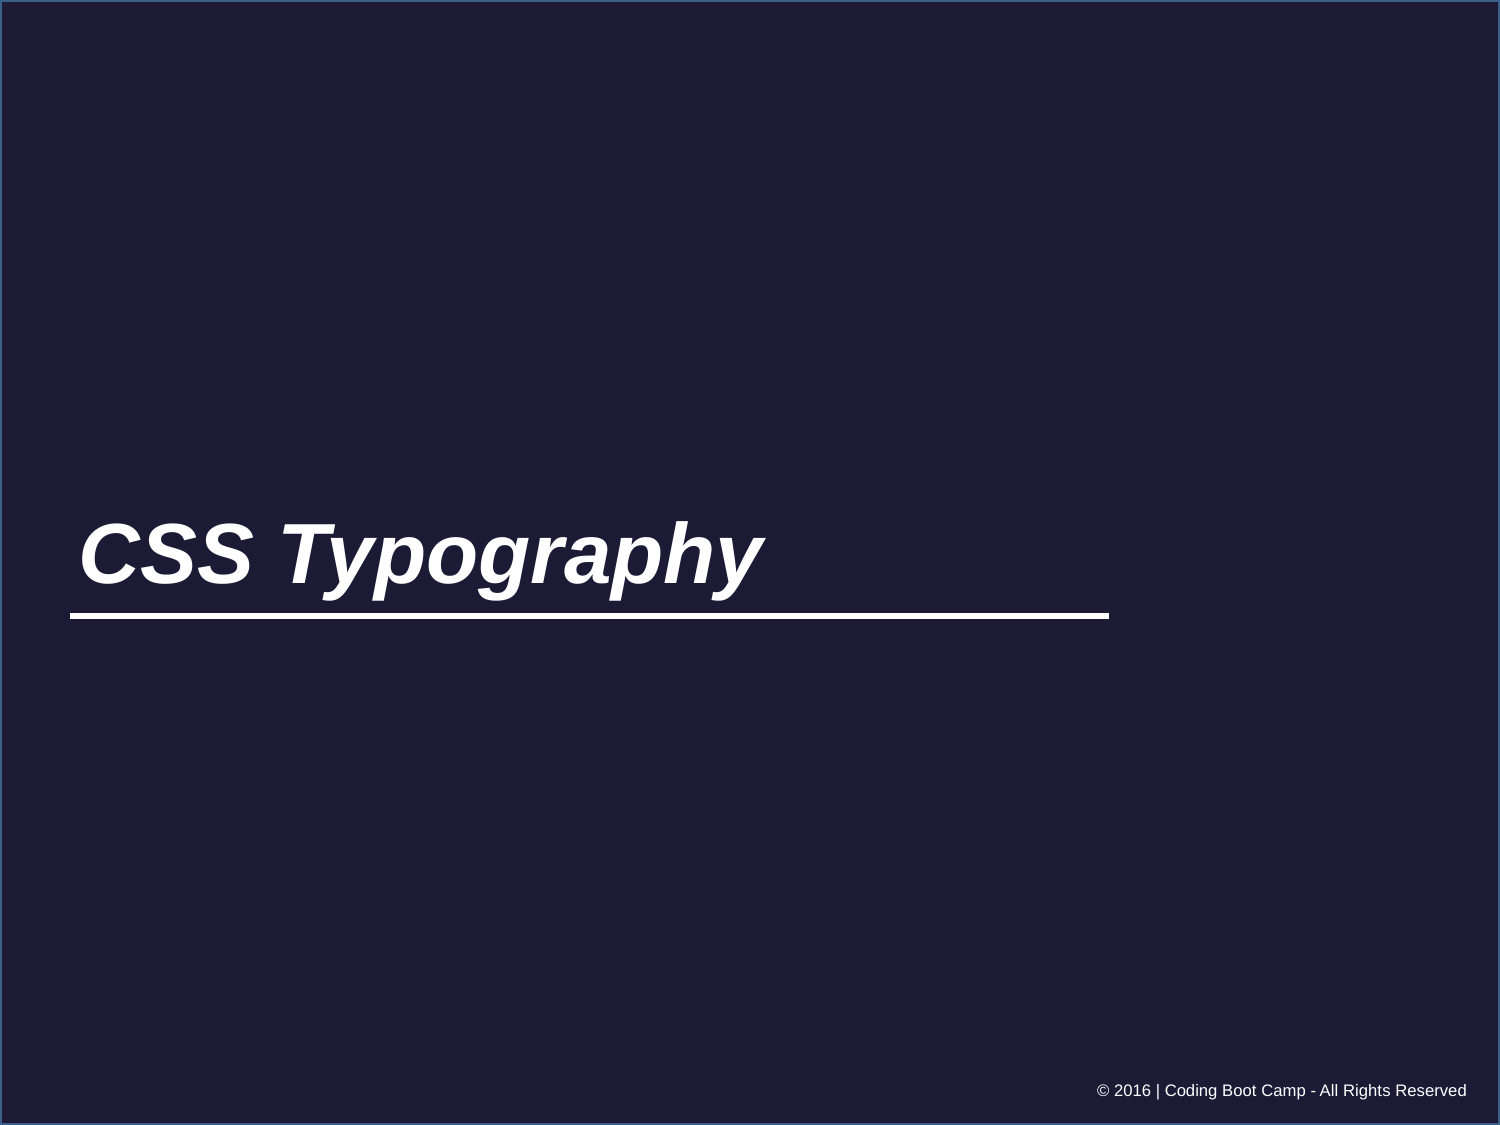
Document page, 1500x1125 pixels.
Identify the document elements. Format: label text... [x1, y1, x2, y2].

title CSS Typography [64, 484, 1415, 628]
